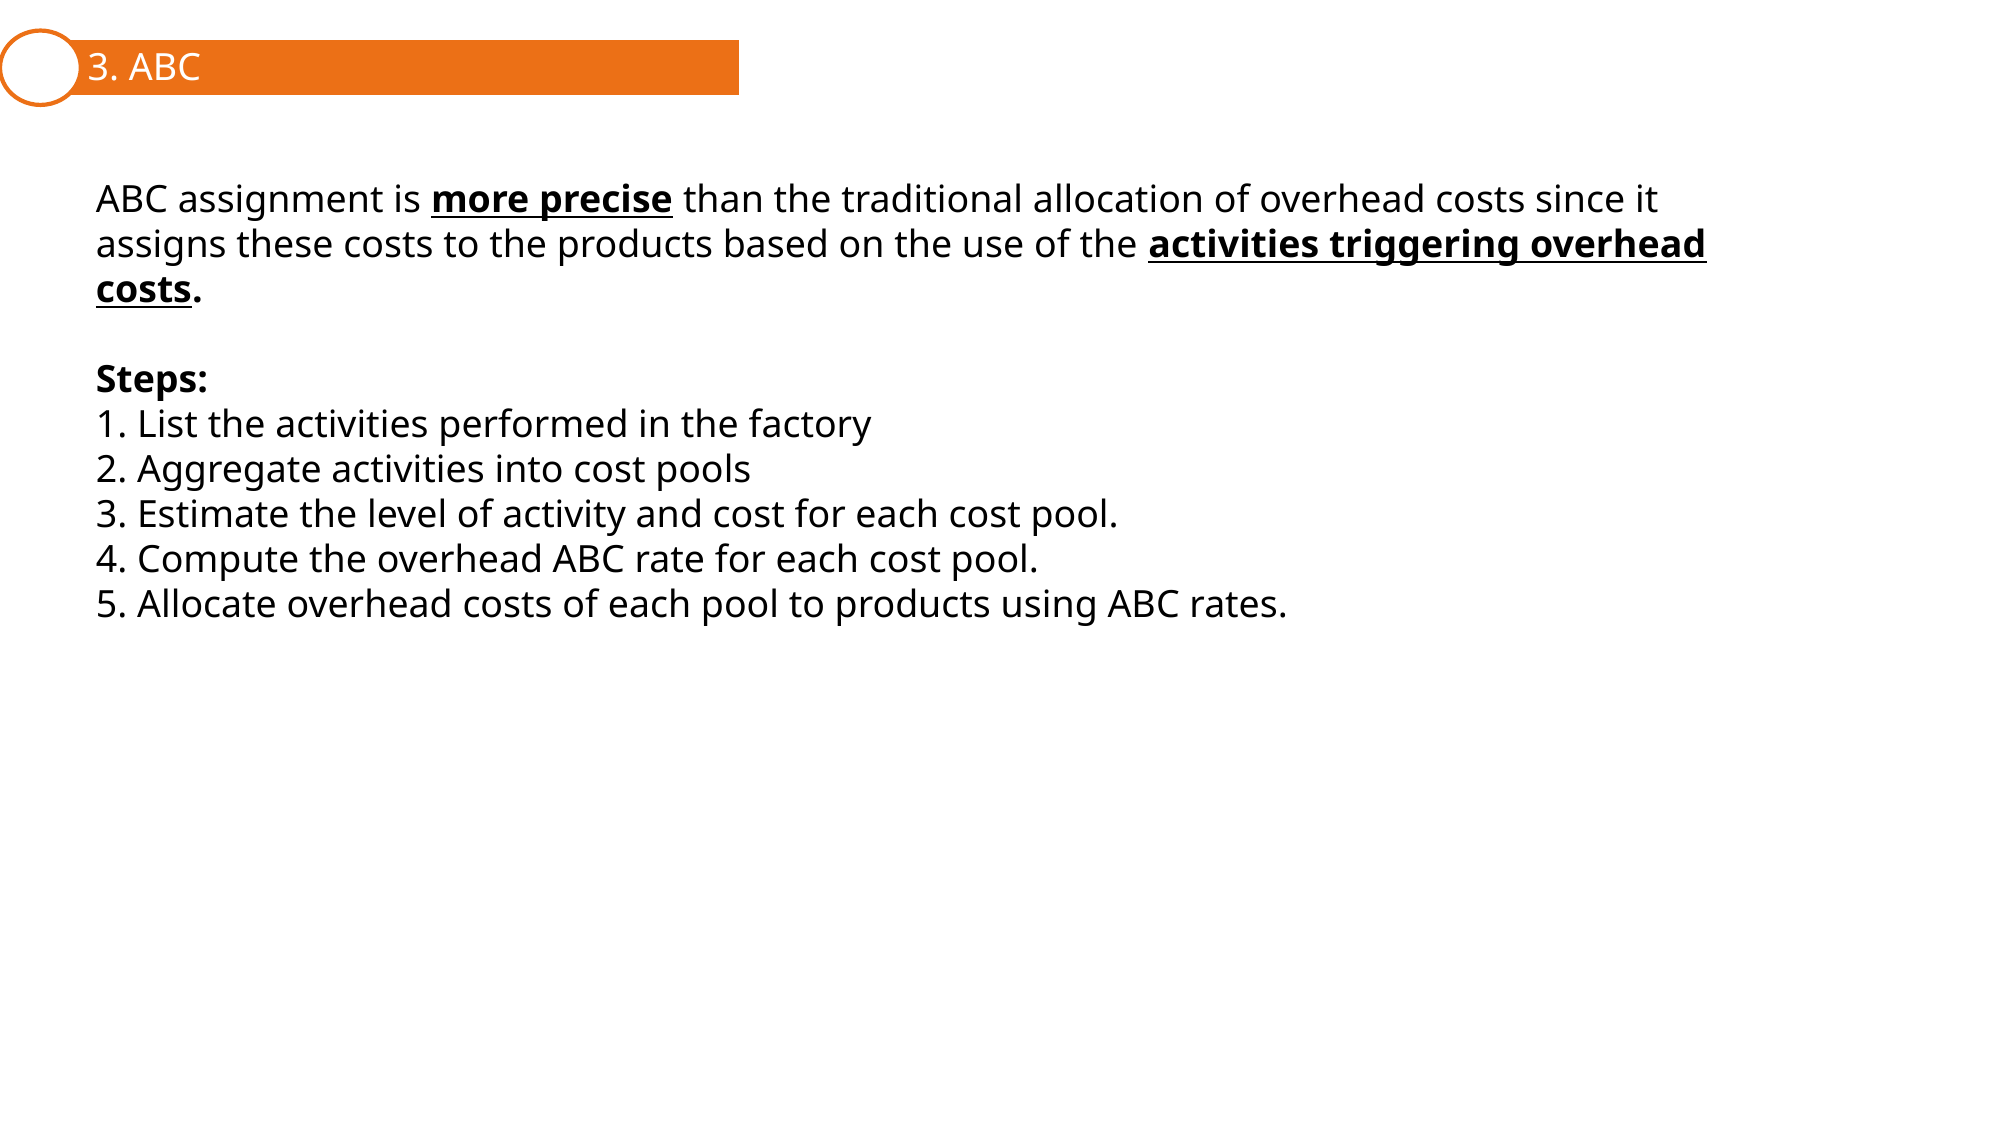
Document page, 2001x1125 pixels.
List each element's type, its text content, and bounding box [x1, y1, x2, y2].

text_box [0, 30, 742, 106]
text_box ABC assignment is more precise than the traditional allocation of overhead costs since it assigns these costs to the products based on the use of the activities triggering overhead costs. Steps: 1. List the activities performed in the factory 2. Aggregate activities into cost pools 3. Estimate the level of activity and cost for each cost pool. 4. Compute the overhead ABC rate for each cost pool. 5. Allocate overhead costs of each pool to products using ABC rates. [80, 167, 1725, 633]
